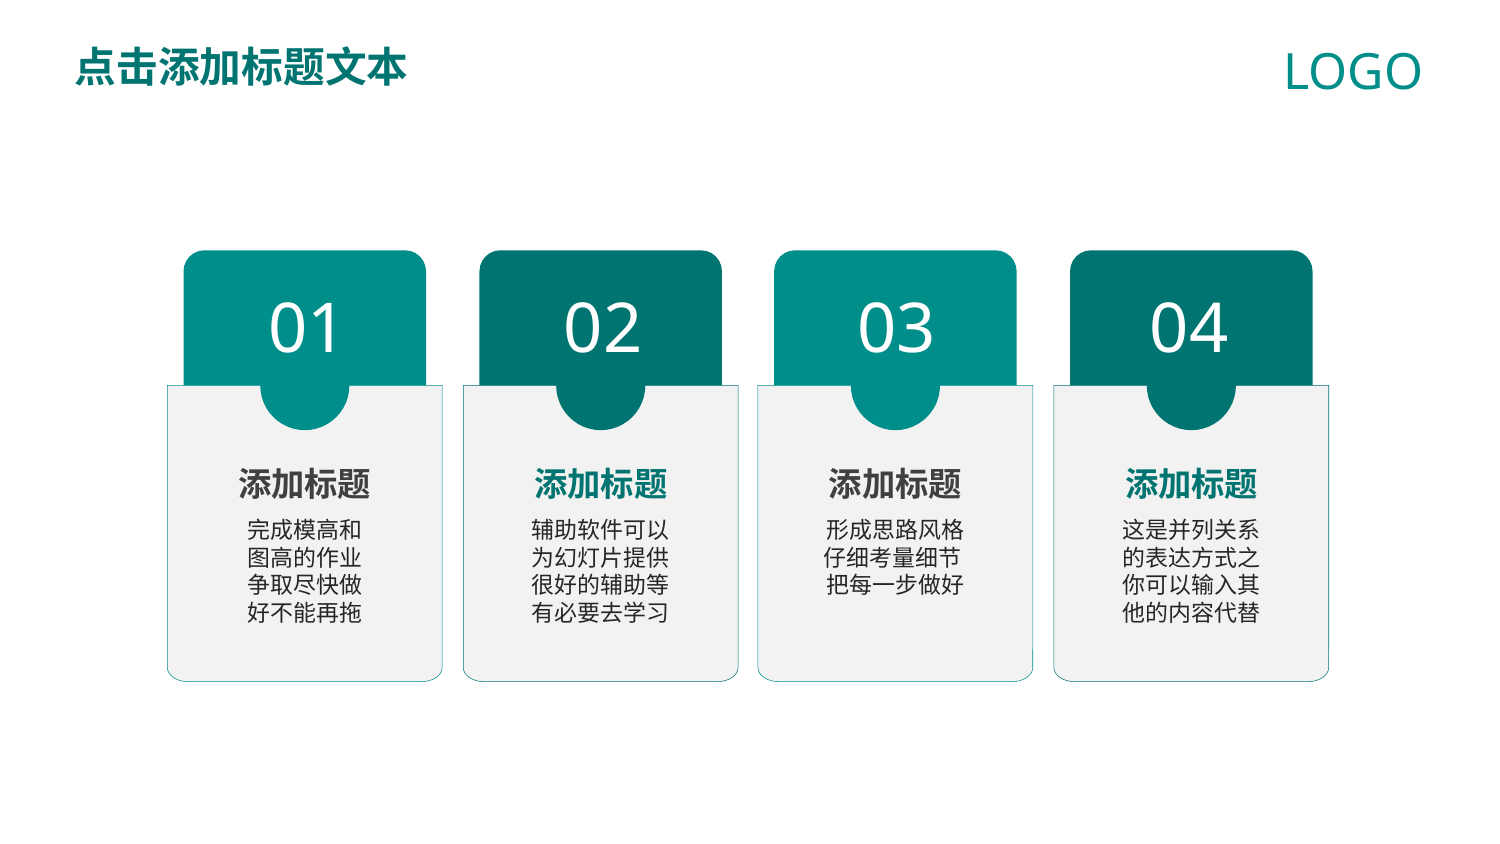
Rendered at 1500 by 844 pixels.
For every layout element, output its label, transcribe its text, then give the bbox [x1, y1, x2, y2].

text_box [463, 250, 739, 682]
text_box LOGO [1268, 31, 1439, 107]
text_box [1053, 250, 1329, 682]
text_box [167, 250, 443, 682]
text_box 点击添加标题文本 [59, 33, 424, 99]
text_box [757, 250, 1033, 682]
